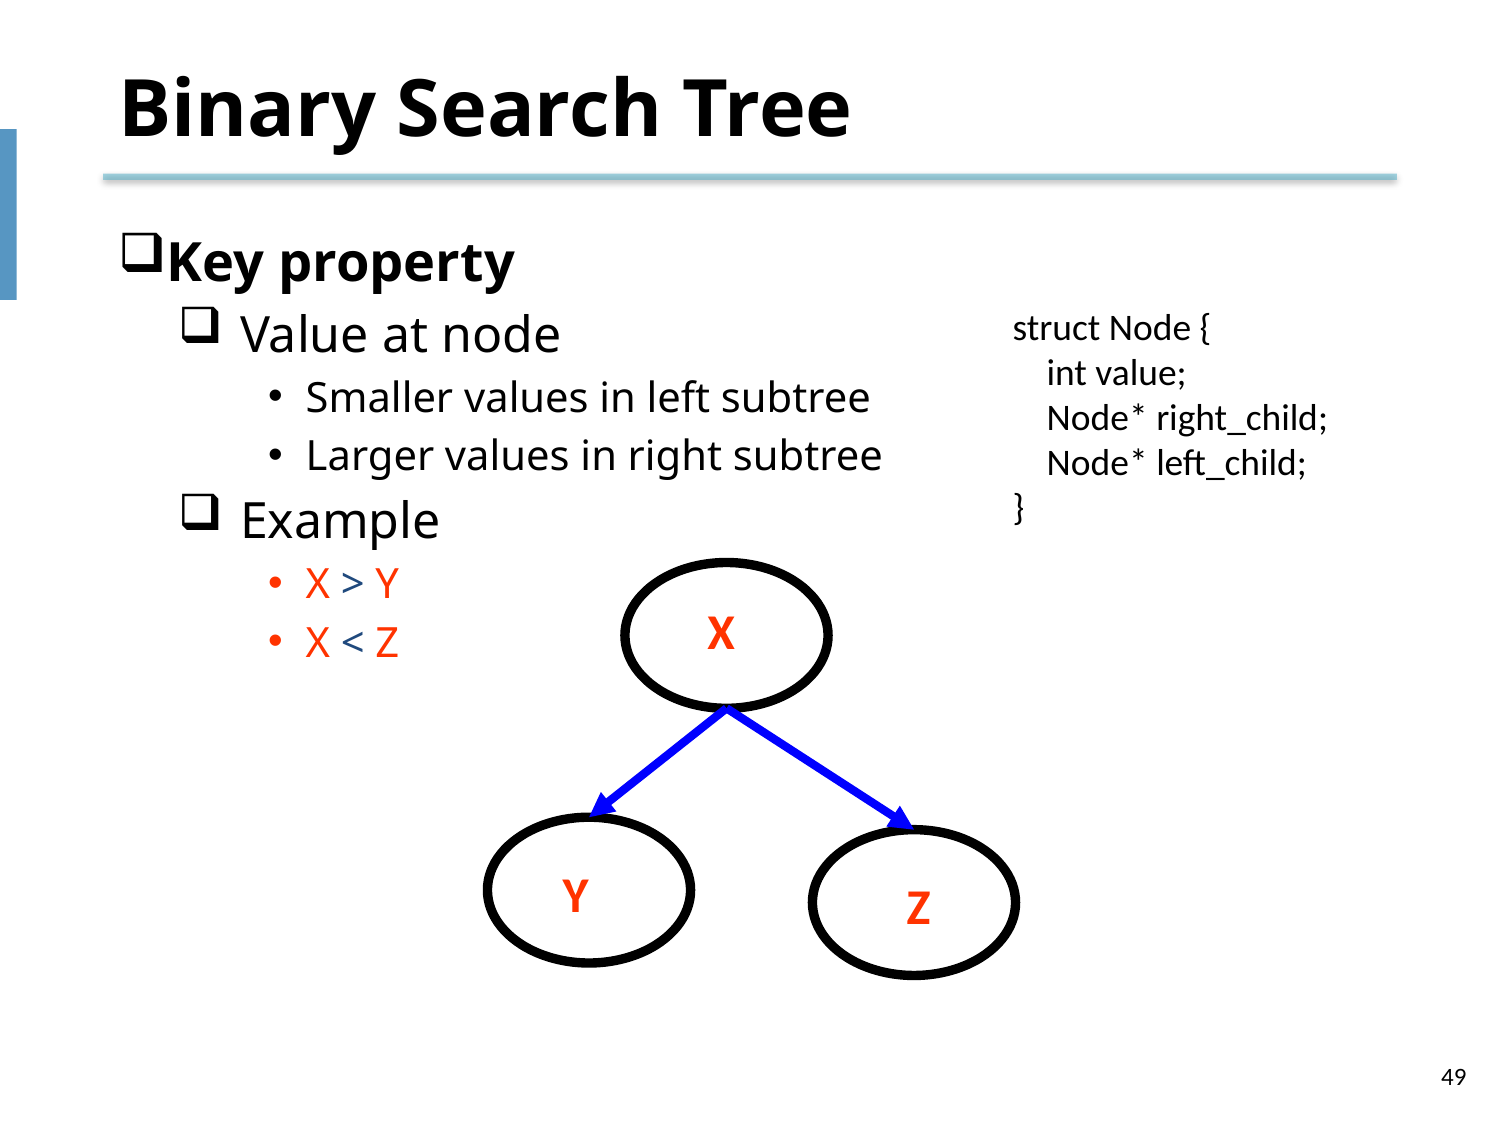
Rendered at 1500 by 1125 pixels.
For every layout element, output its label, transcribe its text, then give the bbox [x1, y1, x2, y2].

text_box Y [524, 854, 627, 930]
text_box Z [837, 867, 1000, 942]
text_box [624, 562, 829, 709]
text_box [726, 712, 915, 826]
text_box Key property Value at node Smaller values in left subtree Larger values in right subtree Example X > Y X < Z [103, 219, 1397, 965]
text_box [487, 817, 691, 964]
text_box [812, 829, 1016, 976]
title Binary Search Tree [103, 25, 1397, 185]
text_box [588, 712, 727, 813]
slide_number 49 [1131, 1045, 1482, 1106]
text_box X [649, 592, 793, 667]
text_box struct Node { int value; Node* right_child; Node* left_child; } [997, 295, 1395, 535]
